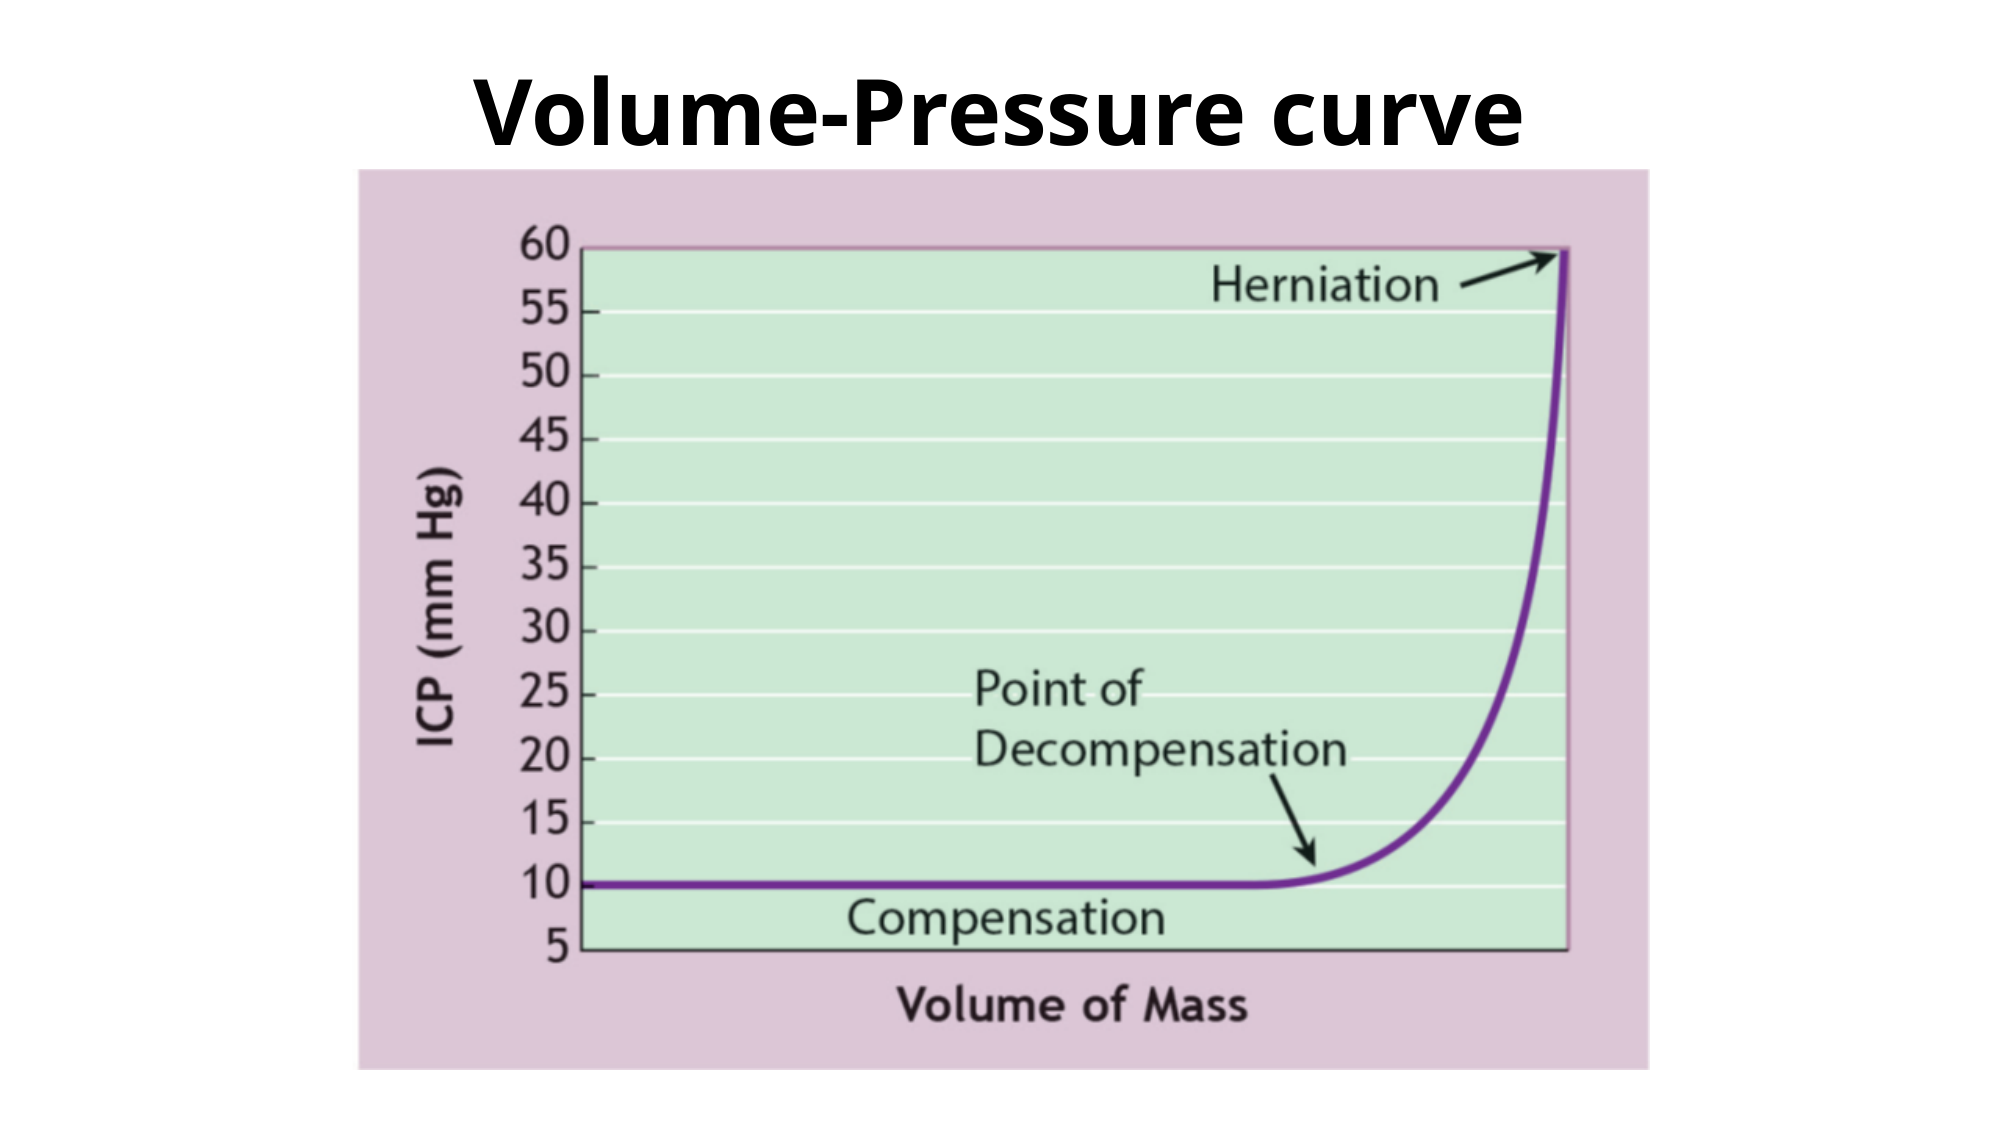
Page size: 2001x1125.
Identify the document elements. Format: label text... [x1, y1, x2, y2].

picture [350, 169, 1650, 1070]
title Volume-Pressure curve [137, 7, 1863, 225]
